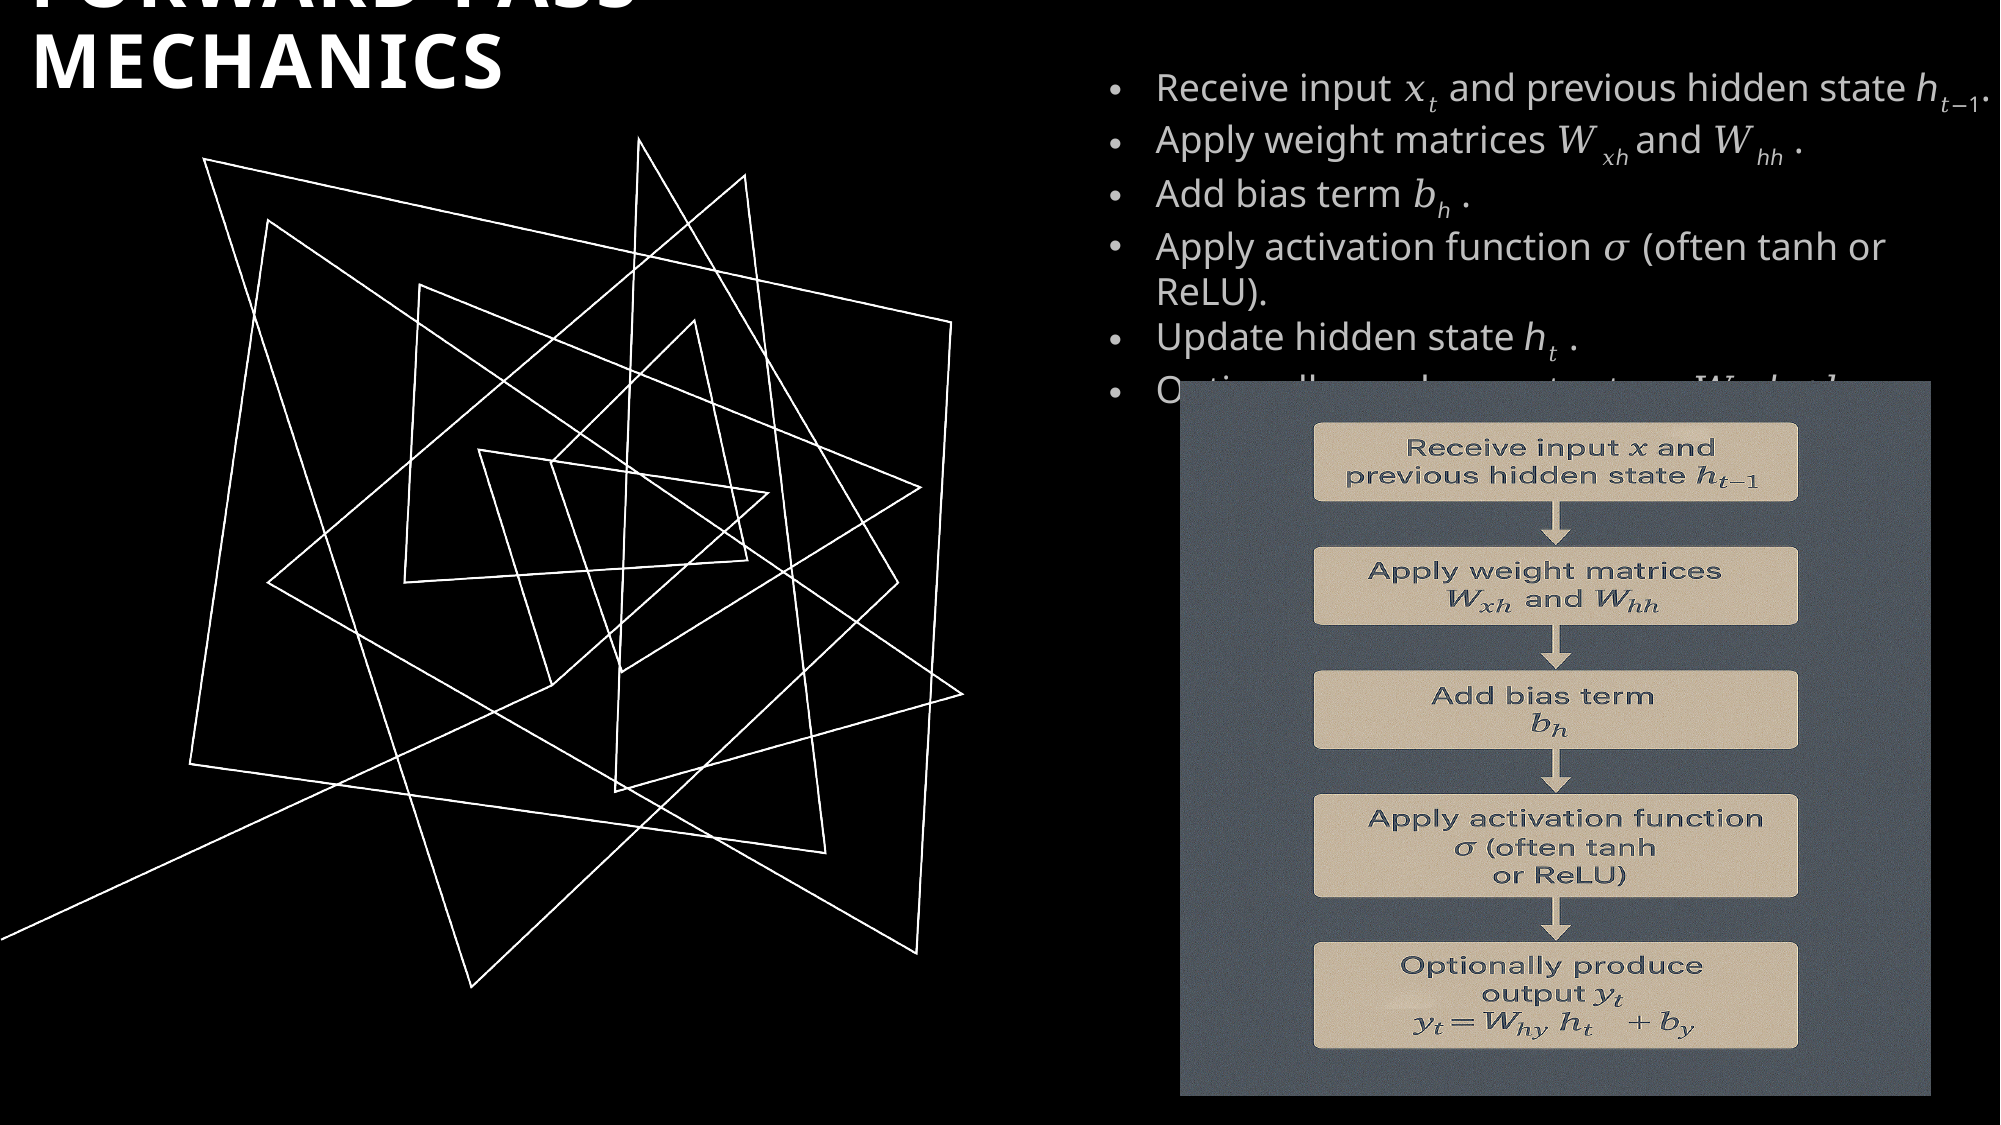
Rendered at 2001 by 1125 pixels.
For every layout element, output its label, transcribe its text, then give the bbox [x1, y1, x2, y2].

picture [1180, 381, 1931, 1096]
title Forward Pass Mechanics [15, 0, 1088, 113]
picture [0, 135, 965, 989]
text_box Receive input 𝑥𝑡​ and previous hidden state ℎ𝑡−1. Apply weight matrices 𝑊𝑥ℎ and 𝑊ℎℎ​ . Add bias term 𝑏ℎ​ . Apply activation function 𝜎 (often tanh or ReLU). Update hidden state ℎ𝑡​ . Optionally produce output 𝑦𝑡=𝑊ℎ𝑦ℎ𝑡+𝑏𝑦. [1093, 56, 2000, 426]
